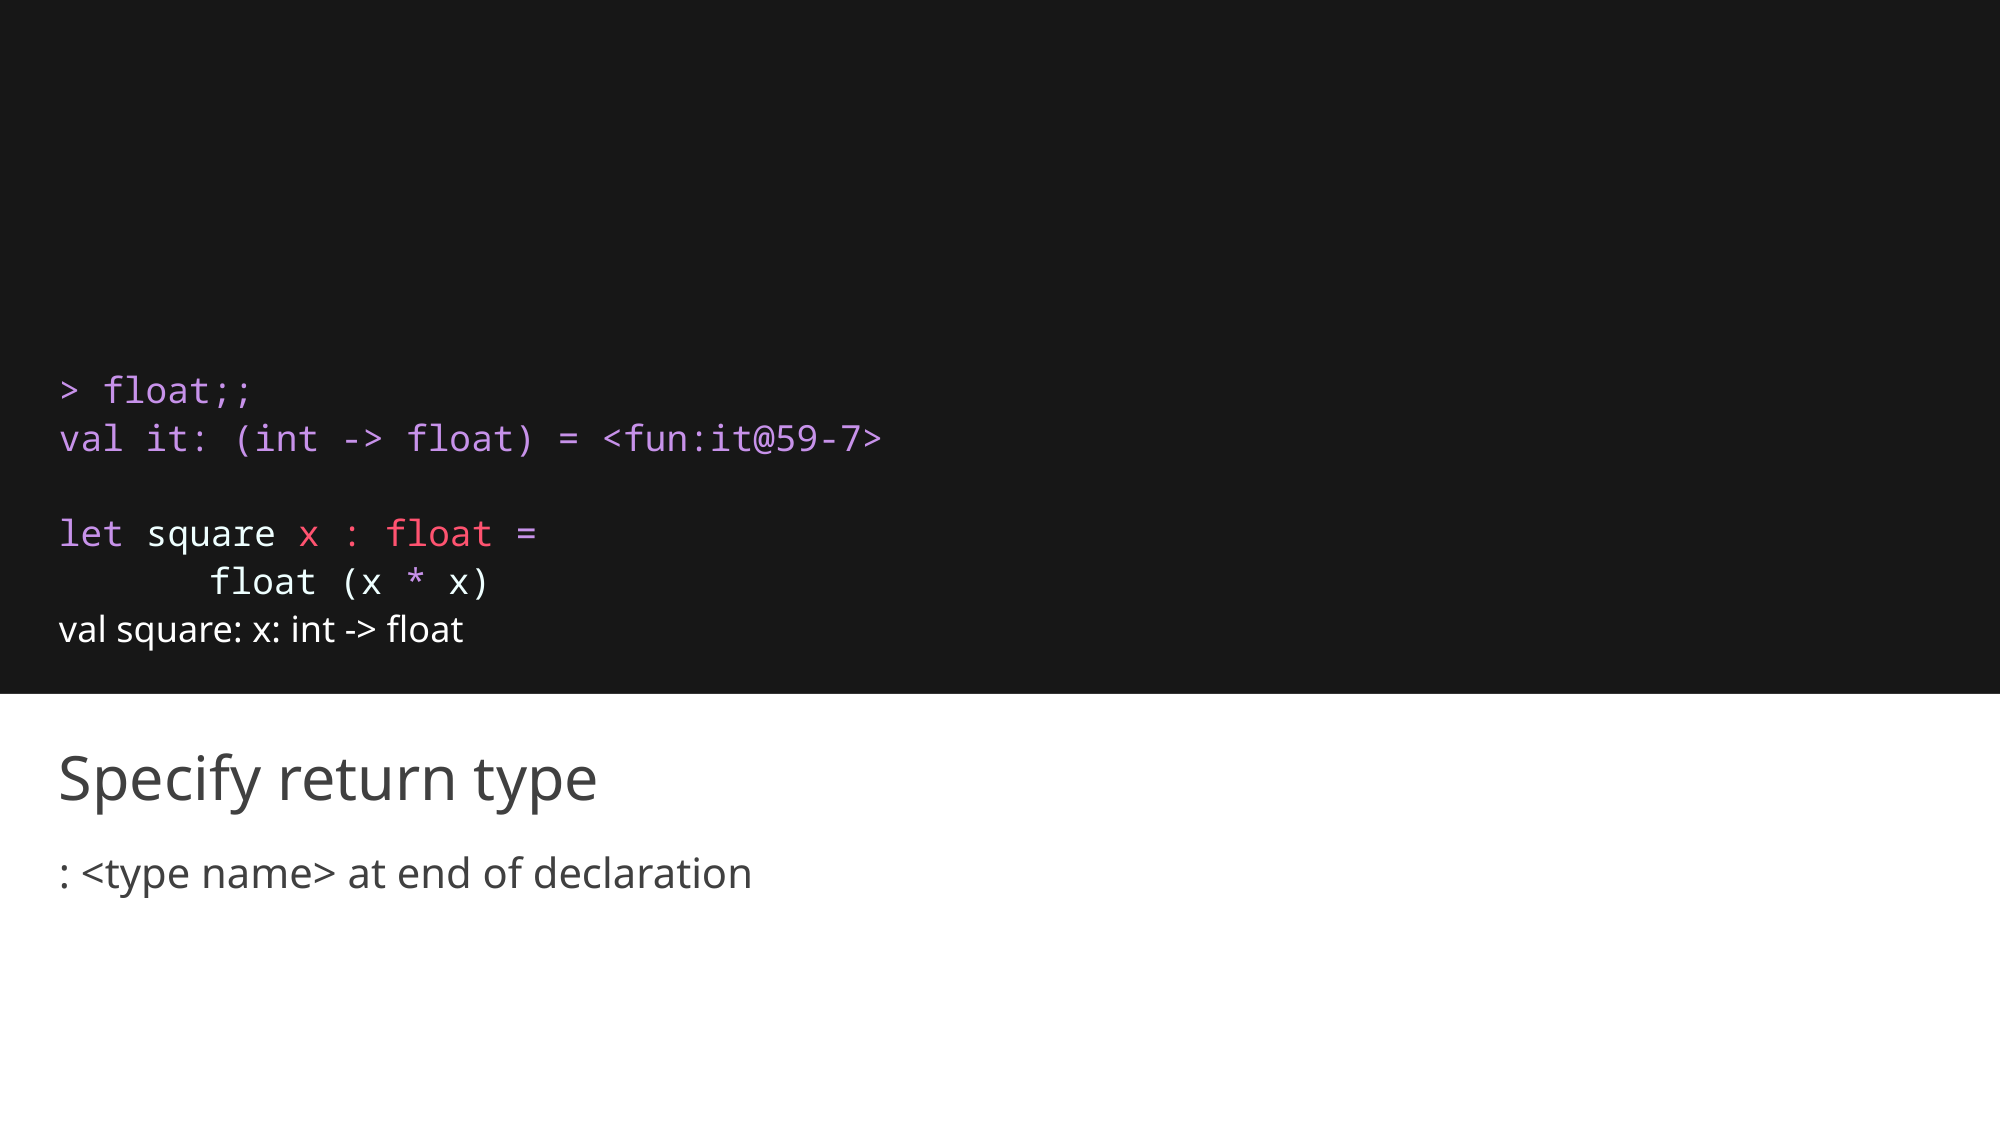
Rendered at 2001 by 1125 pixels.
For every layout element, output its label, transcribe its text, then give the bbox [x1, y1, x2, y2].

list > float;; val it: (int -> float) = <fun:it@59-7> let square x : float = float (x * x) val square: x: int -> float [43, 48, 1956, 657]
title Specify return type [43, 735, 1956, 825]
list : <type name> at end of declaration [43, 838, 1956, 1072]
